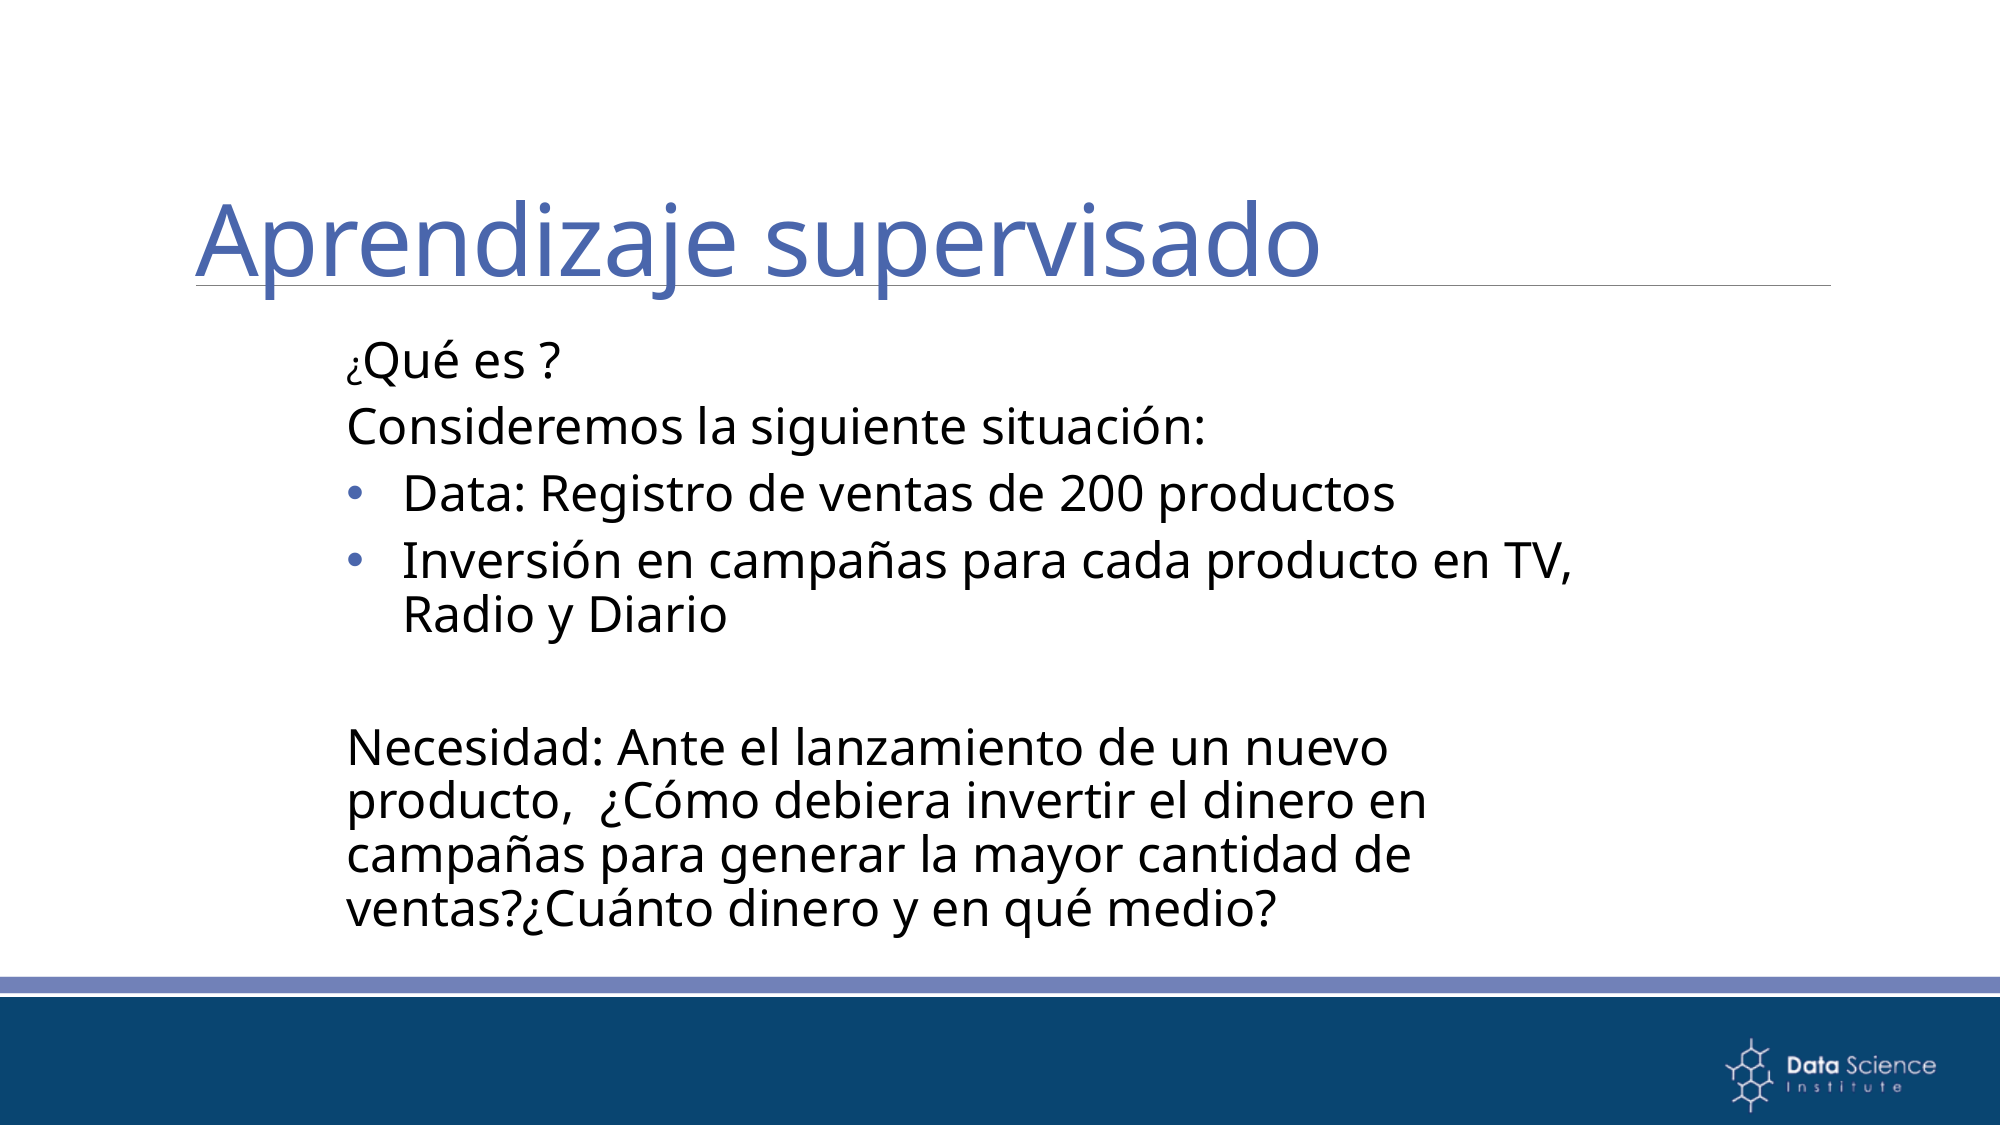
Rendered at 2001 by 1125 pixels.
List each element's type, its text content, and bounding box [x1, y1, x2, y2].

picture [1675, 993, 1985, 1122]
title Aprendizaje supervisado [180, 66, 1897, 305]
text_box ¿Qué es ? Consideremos la siguiente situación: Data: Registro de ventas de 200 productos Inversión en campañas para cada producto en TV, Radio y Diario Necesidad: Ante el lanzamiento de un nuevo producto, ¿Cómo debiera invertir el dinero en campañas para generar la mayor cantidad de ventas?¿Cuánto dinero y en qué medio? [256, 327, 1617, 946]
